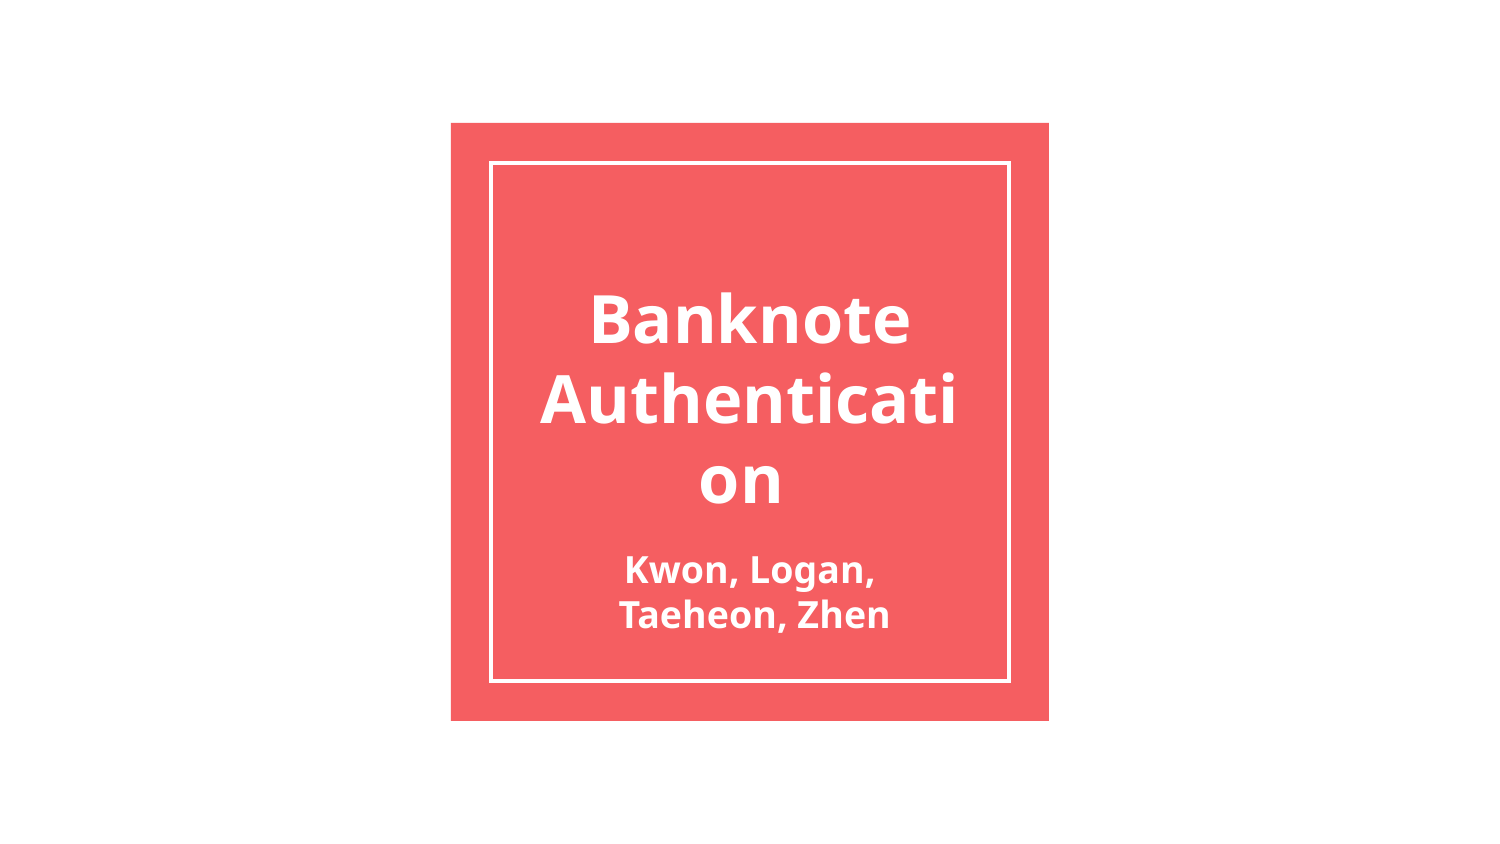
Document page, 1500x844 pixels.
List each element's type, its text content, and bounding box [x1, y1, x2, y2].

title Banknote Authentication [507, 266, 993, 527]
subtitle Kwon, Logan, Taeheon, Zhen [507, 535, 993, 651]
